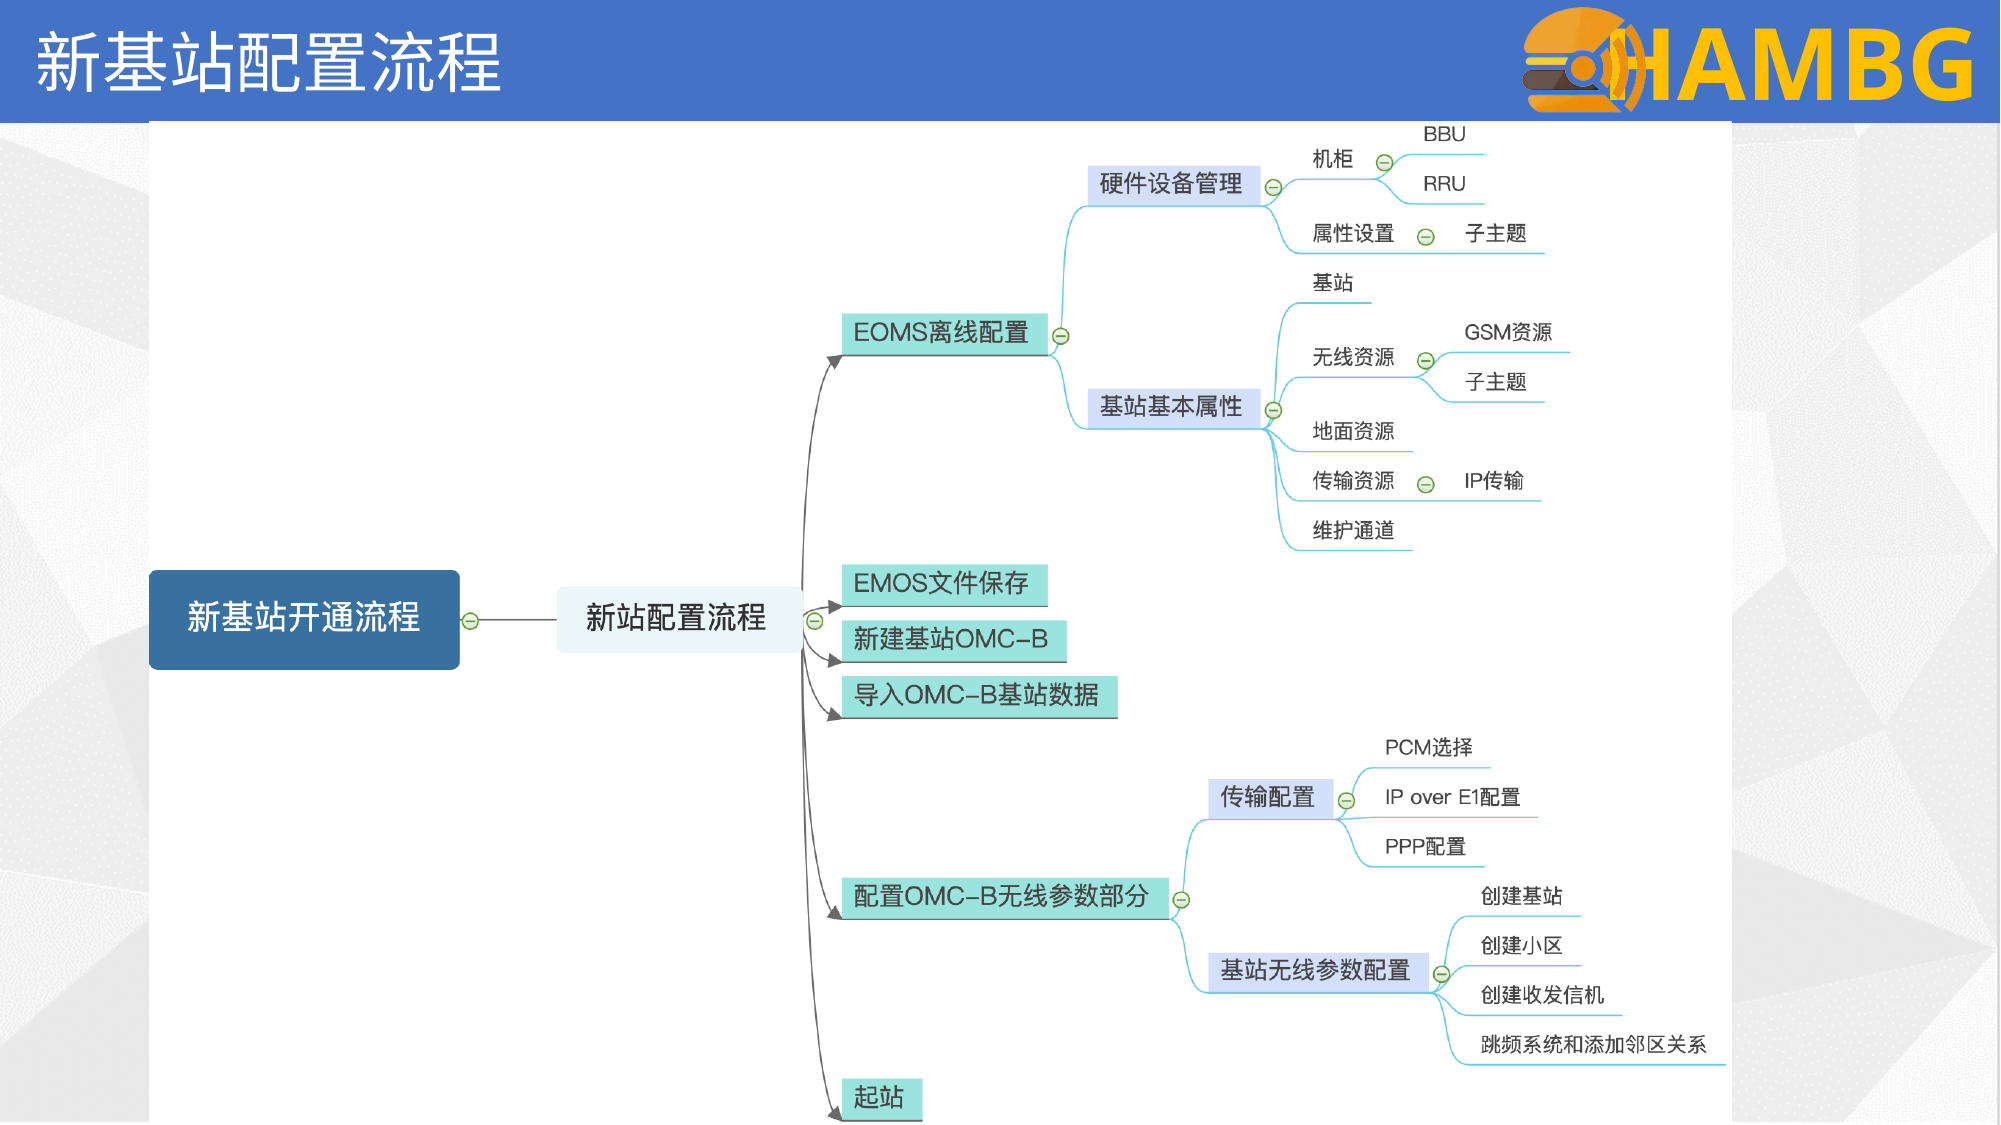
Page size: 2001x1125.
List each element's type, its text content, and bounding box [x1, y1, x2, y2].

text_box [0, 0, 1235, 124]
picture [0, 0, 2001, 1125]
text_box [1996, 0, 2000, 124]
text_box 新基站配置流程 [0, 13, 571, 109]
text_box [1235, 0, 1996, 130]
